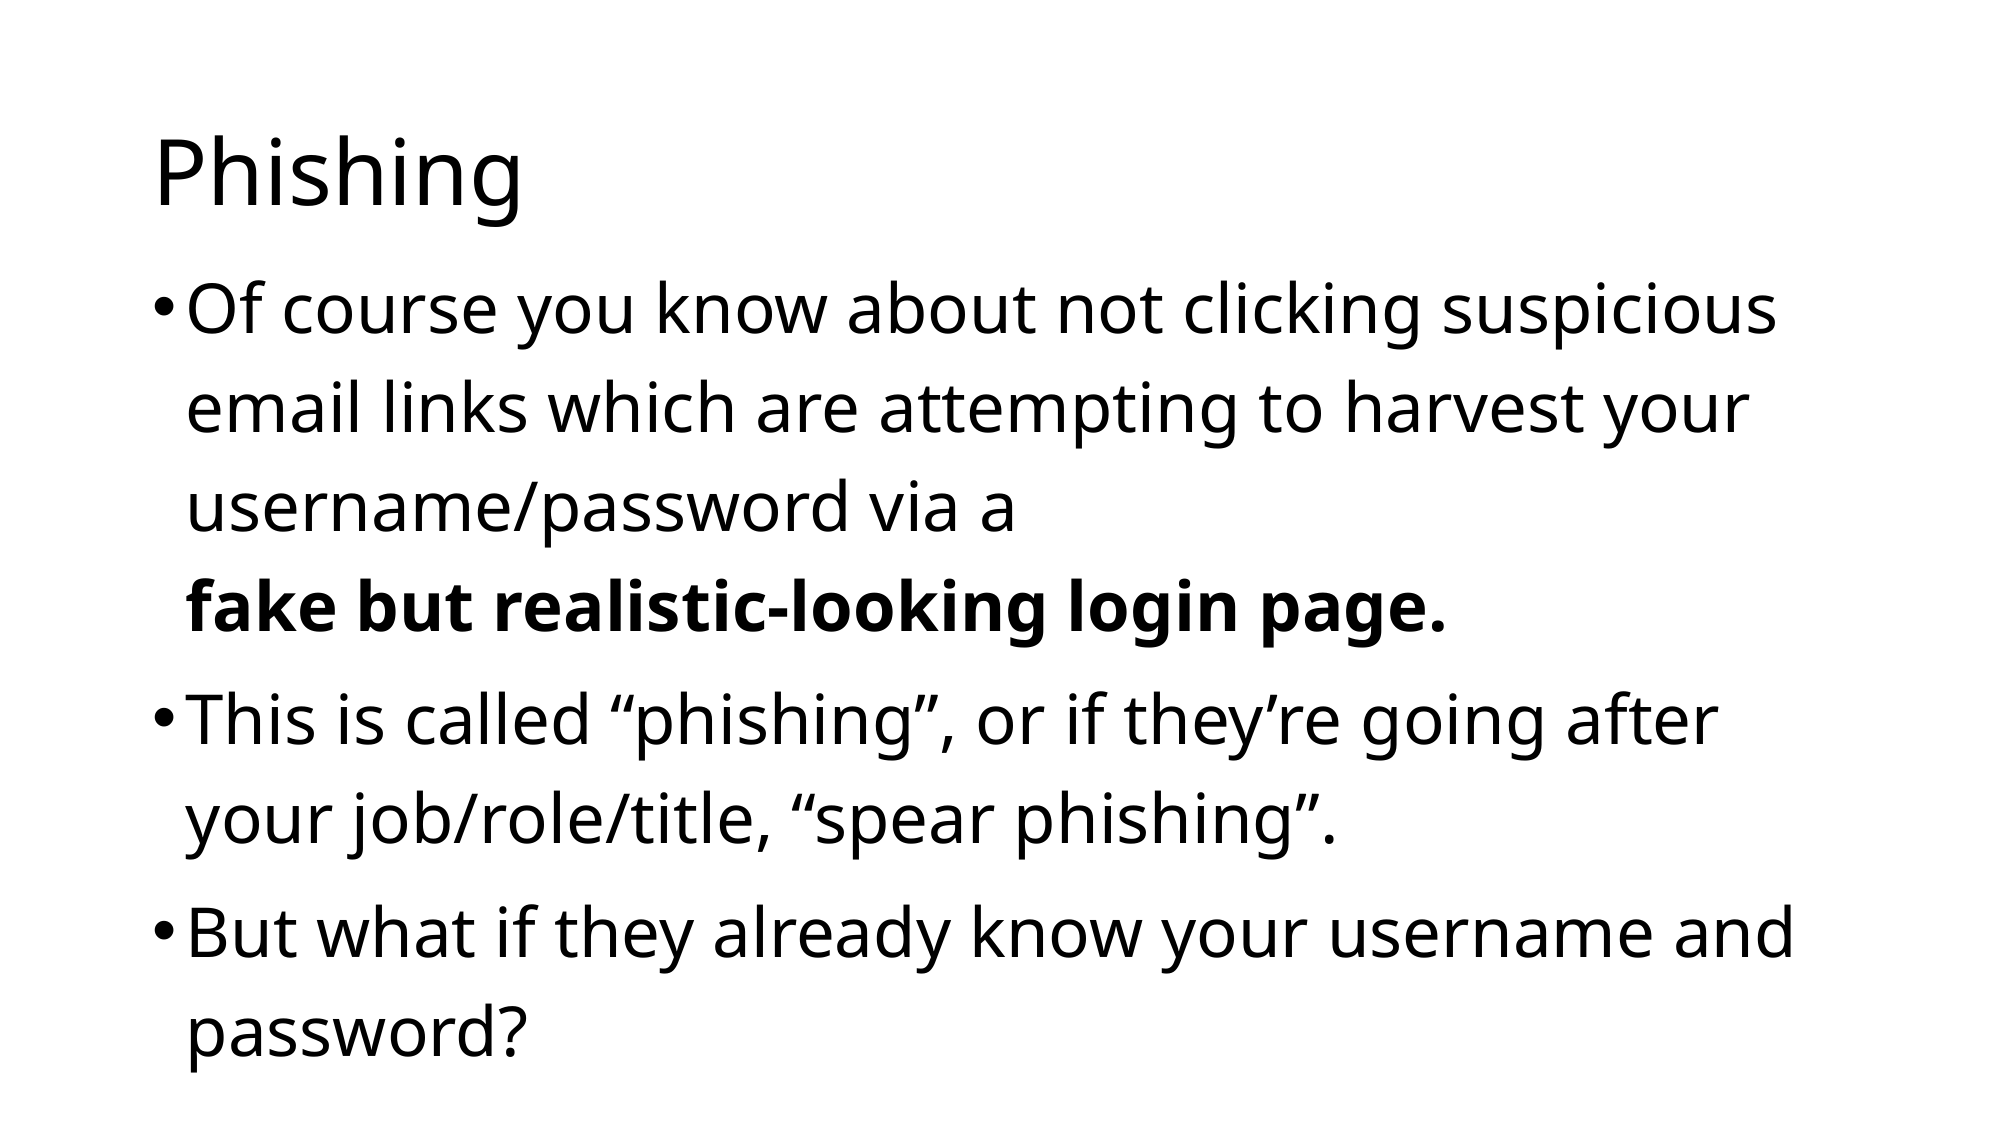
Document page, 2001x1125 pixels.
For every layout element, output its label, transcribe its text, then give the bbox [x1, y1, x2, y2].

list Of course you know about not clicking suspicious email links which are attempting to harvest your username/password via a fake but realistic-looking login page. This is called “phishing”, or if they’re going after your job/role/title, “spear phishing”. But what if they already know your username and password? [137, 240, 1863, 1086]
title Phishing [137, 59, 1863, 240]
